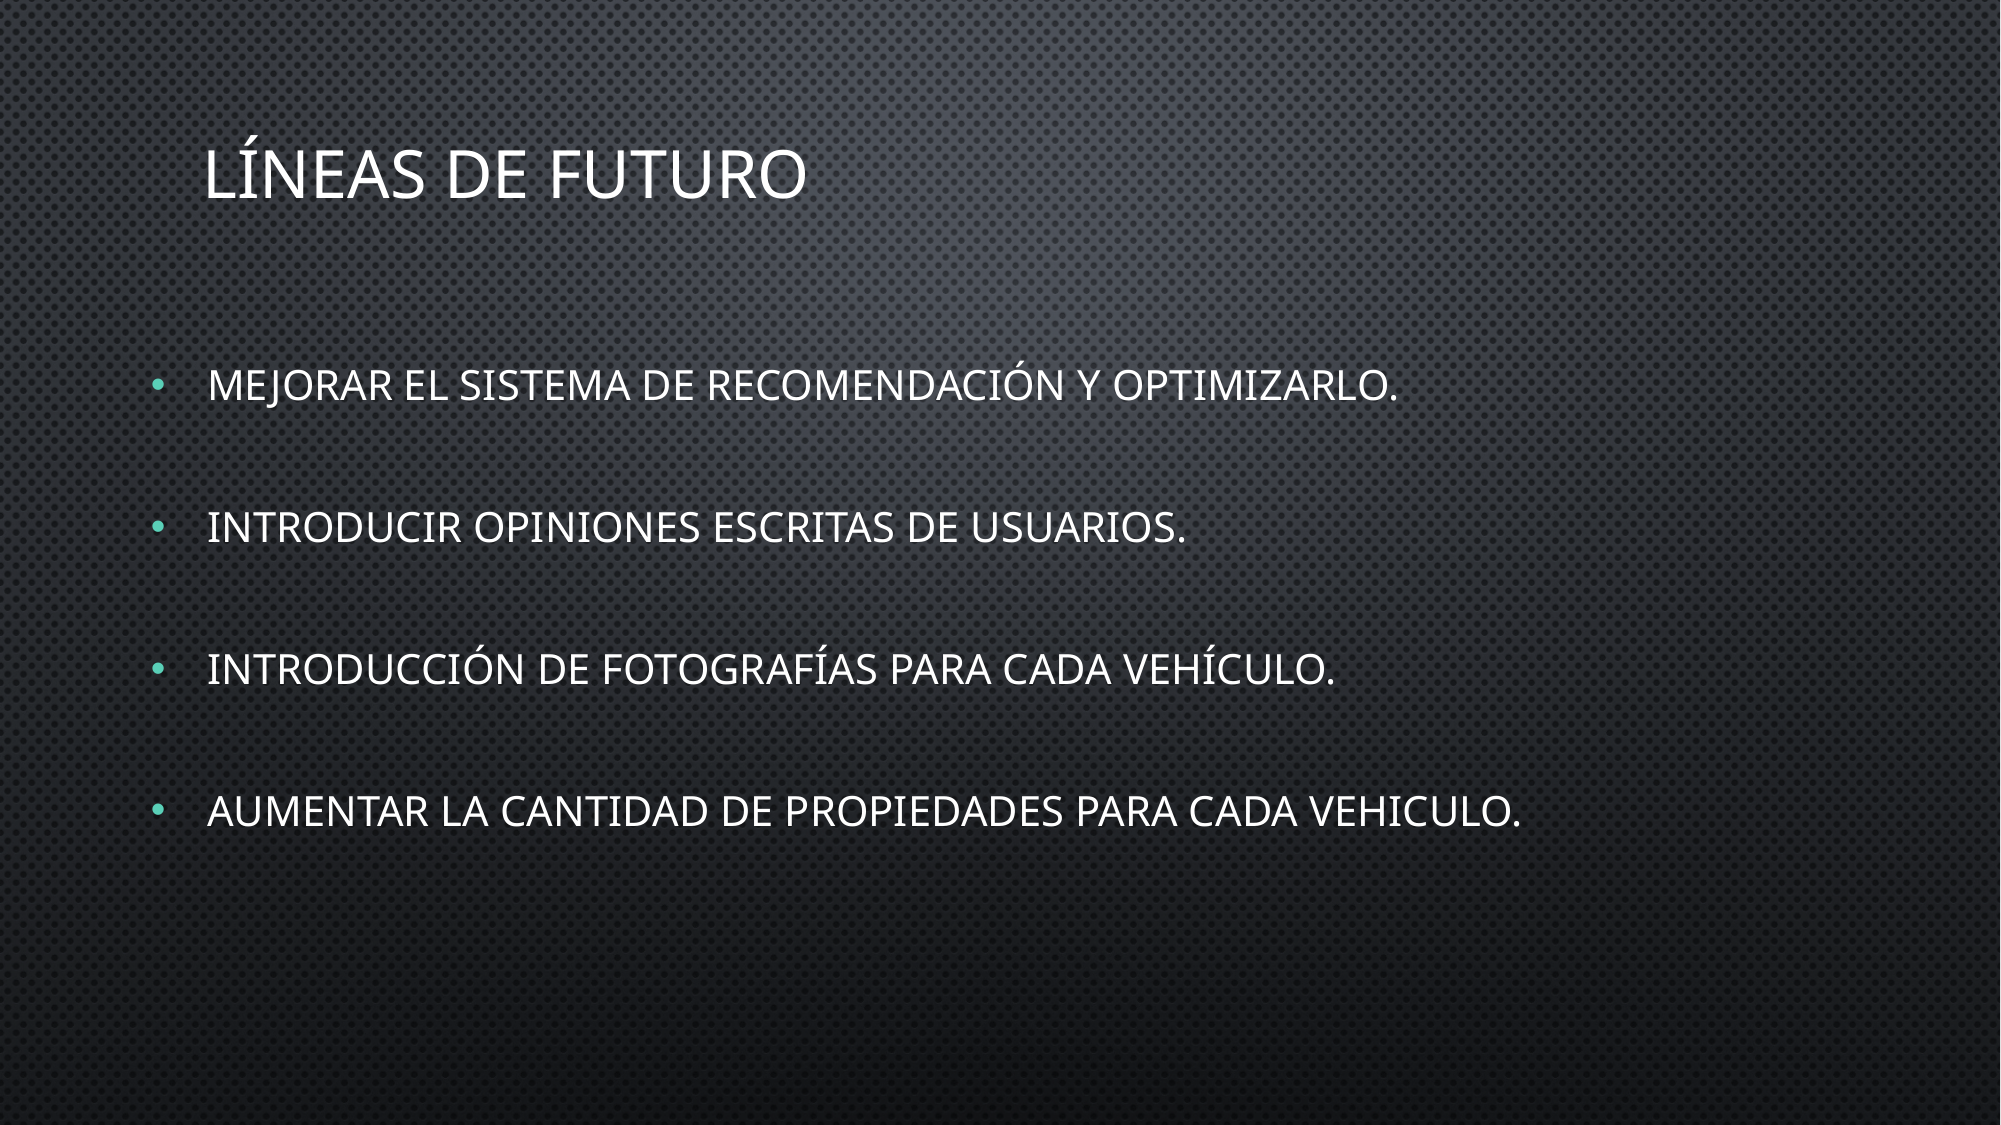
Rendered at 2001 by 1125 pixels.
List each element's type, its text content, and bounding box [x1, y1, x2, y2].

title Líneas de futuro [187, 99, 1813, 243]
list Mejorar el sistema de recomendación y optimizarlo. Introducir opiniones escritas de usuarios. Introducción de fotografías para cada vehículo. Aumentar la cantidad de propiedades para cada vehiculo. [135, 299, 1761, 895]
